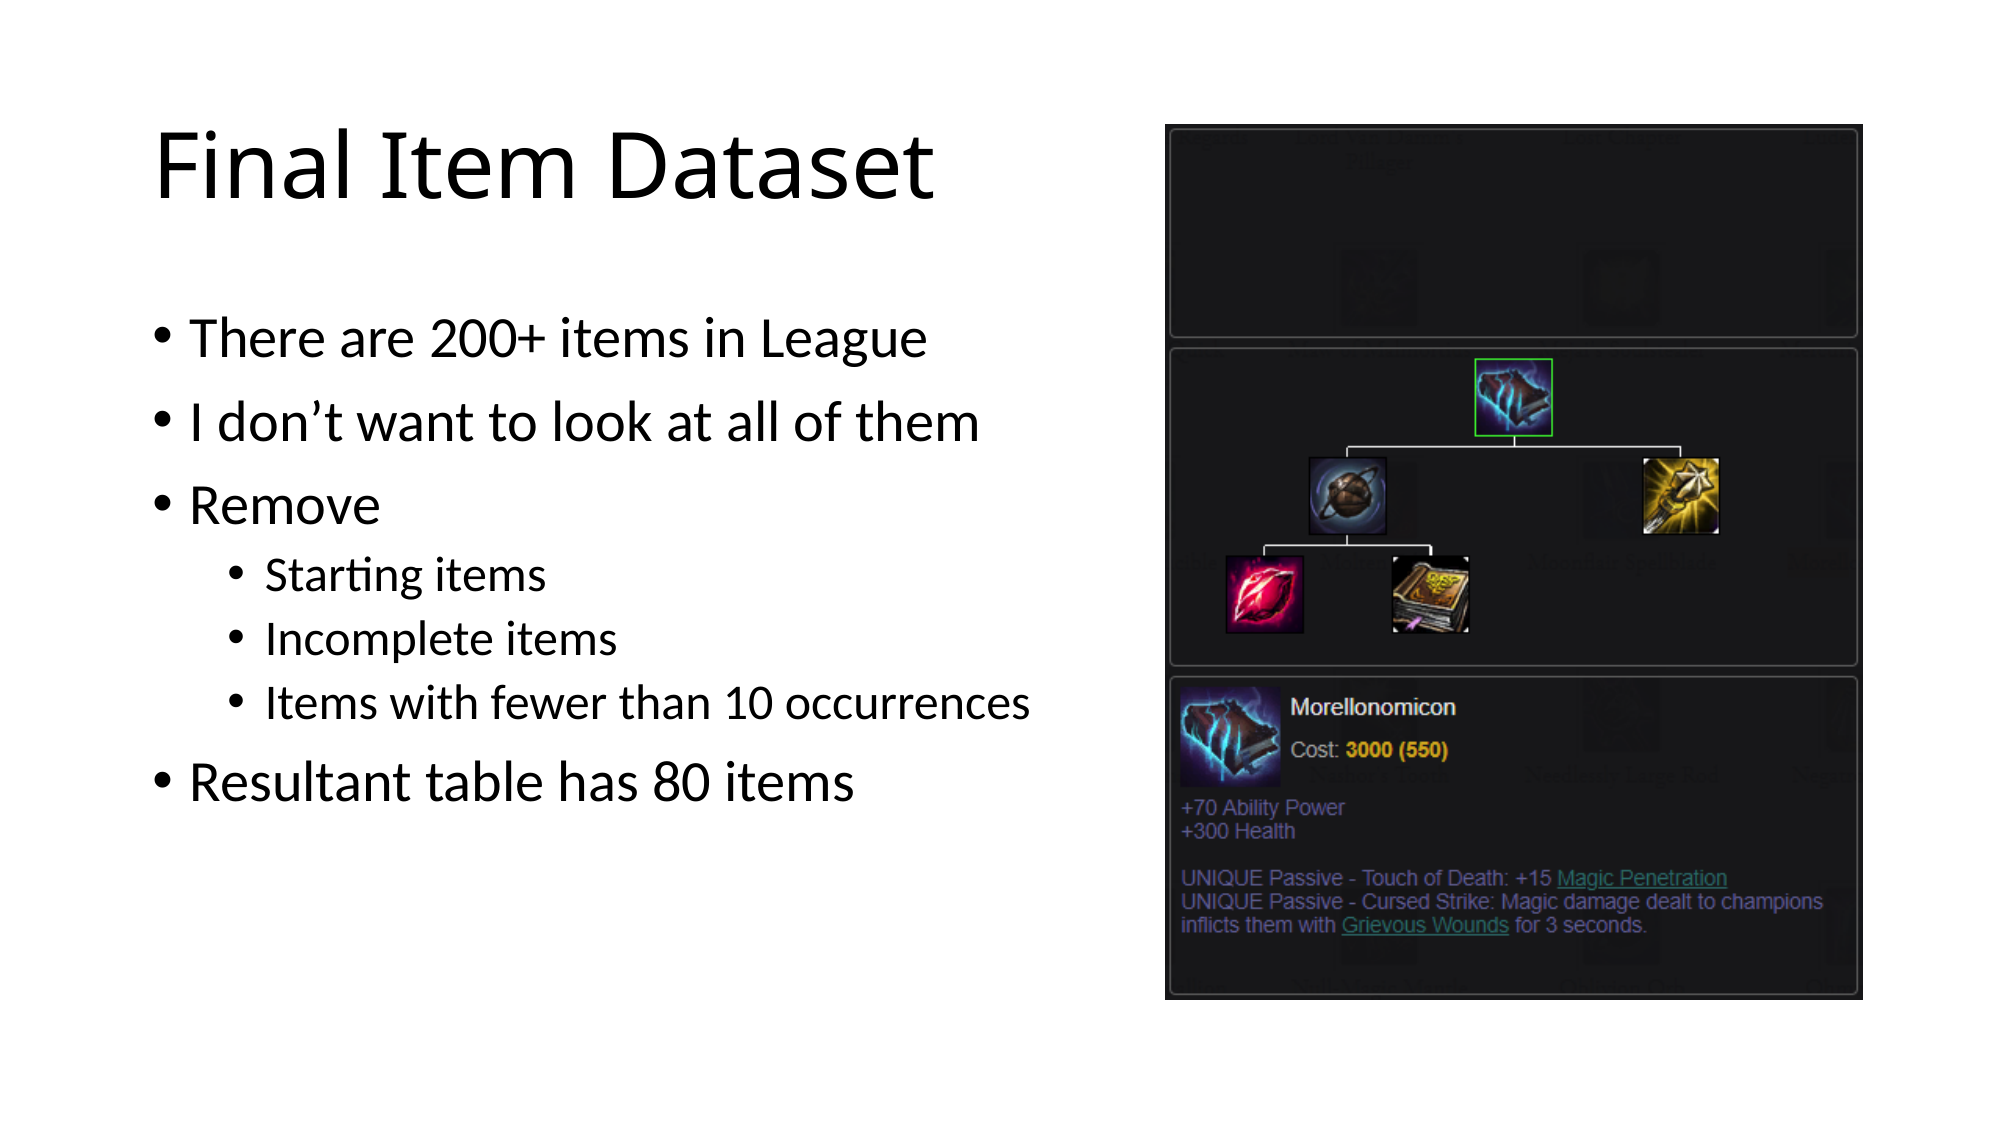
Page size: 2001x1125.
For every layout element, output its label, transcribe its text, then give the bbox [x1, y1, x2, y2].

list There are 200+ items in League I don’t want to look at all of them Remove Starting items Incomplete items Items with fewer than 10 occurrences Resultant table has 80 items [137, 299, 1050, 1014]
picture [1165, 124, 1863, 1001]
title Final Item Dataset [137, 59, 1863, 278]
